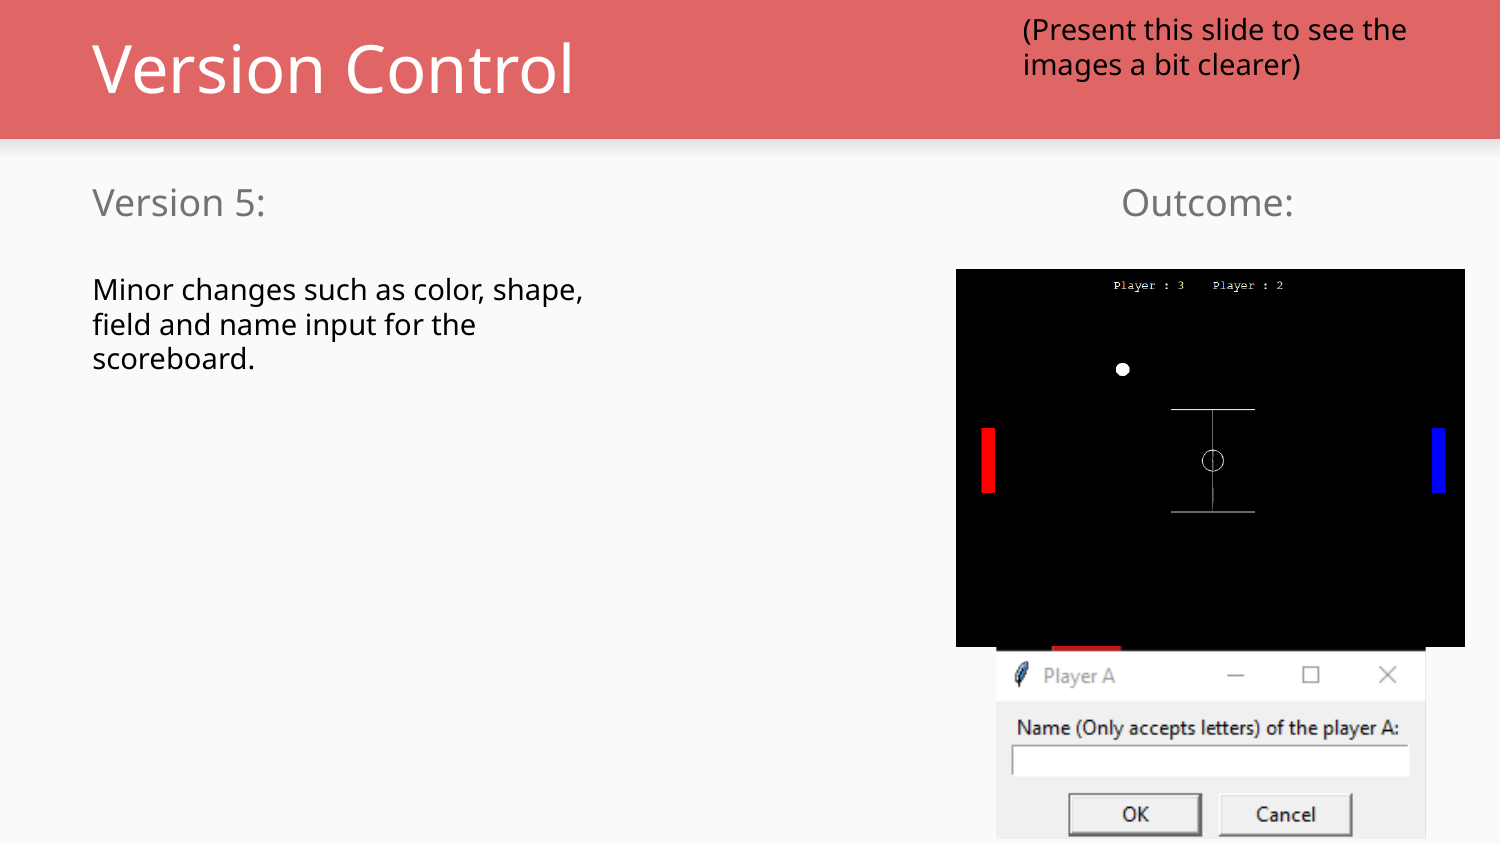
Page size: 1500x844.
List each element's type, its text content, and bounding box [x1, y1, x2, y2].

text_box (Present this slide to see the images a bit clearer) [1007, 0, 1500, 96]
text_box Minor changes such as color, shape, field and name input for the scoreboard. [77, 255, 619, 391]
list Version 5: Outcome: [77, 156, 1427, 760]
picture [956, 269, 1466, 839]
title Version Control [77, 0, 1427, 123]
